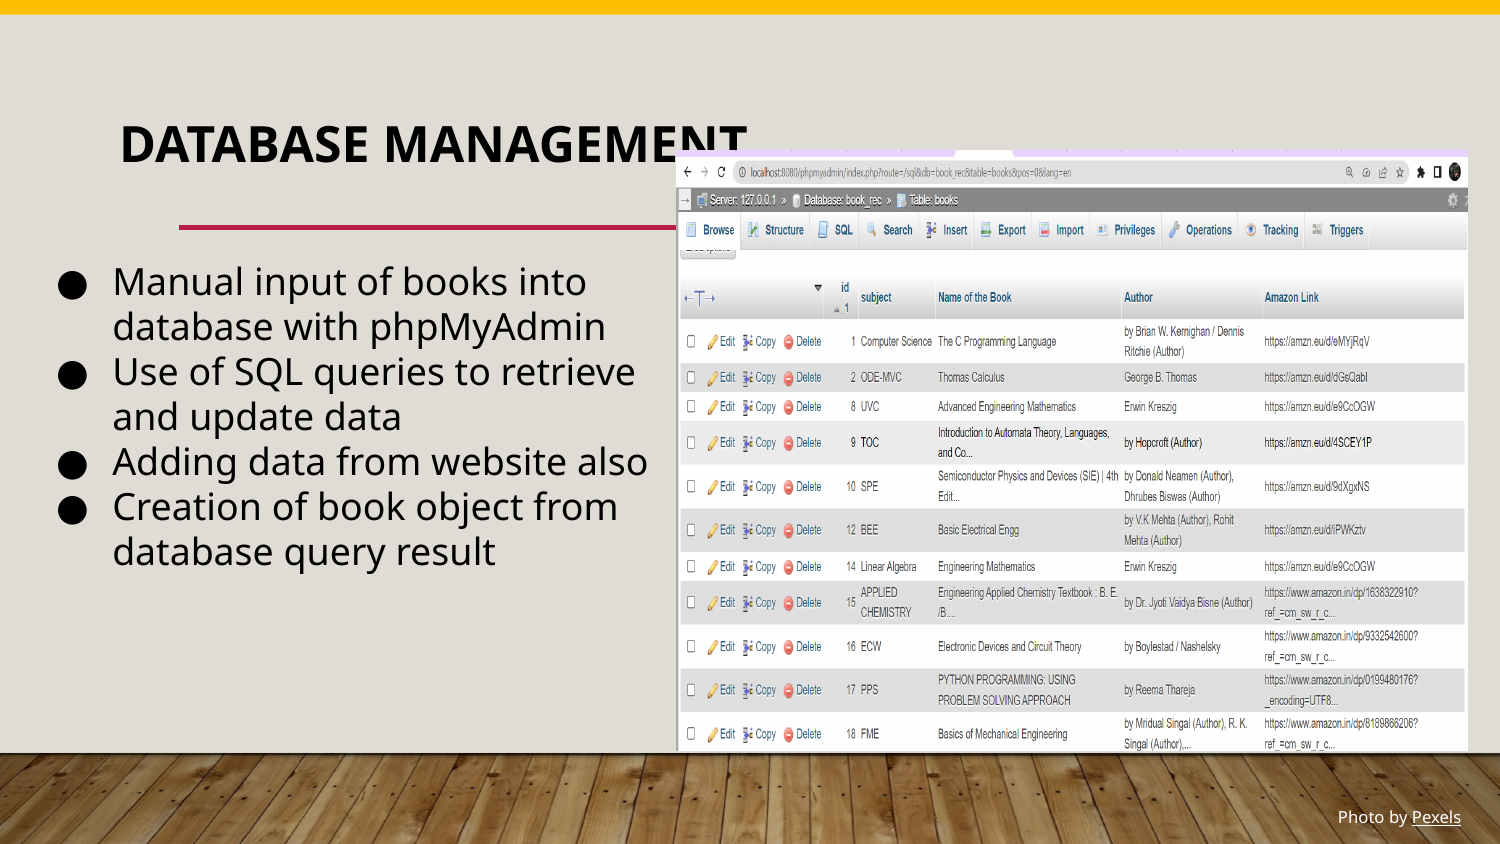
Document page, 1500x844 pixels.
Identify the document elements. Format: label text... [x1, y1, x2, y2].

title Database Management [104, 104, 834, 199]
picture [675, 150, 1468, 752]
text_box Manual input of books into database with phpMyAdmin Use of SQL queries to retrieve and update data Adding data from website also Creation of book object from database query result [22, 243, 676, 775]
picture [0, 753, 1500, 844]
text_box [0, 0, 1500, 15]
text_box Photo by Pexels [1322, 791, 1500, 844]
